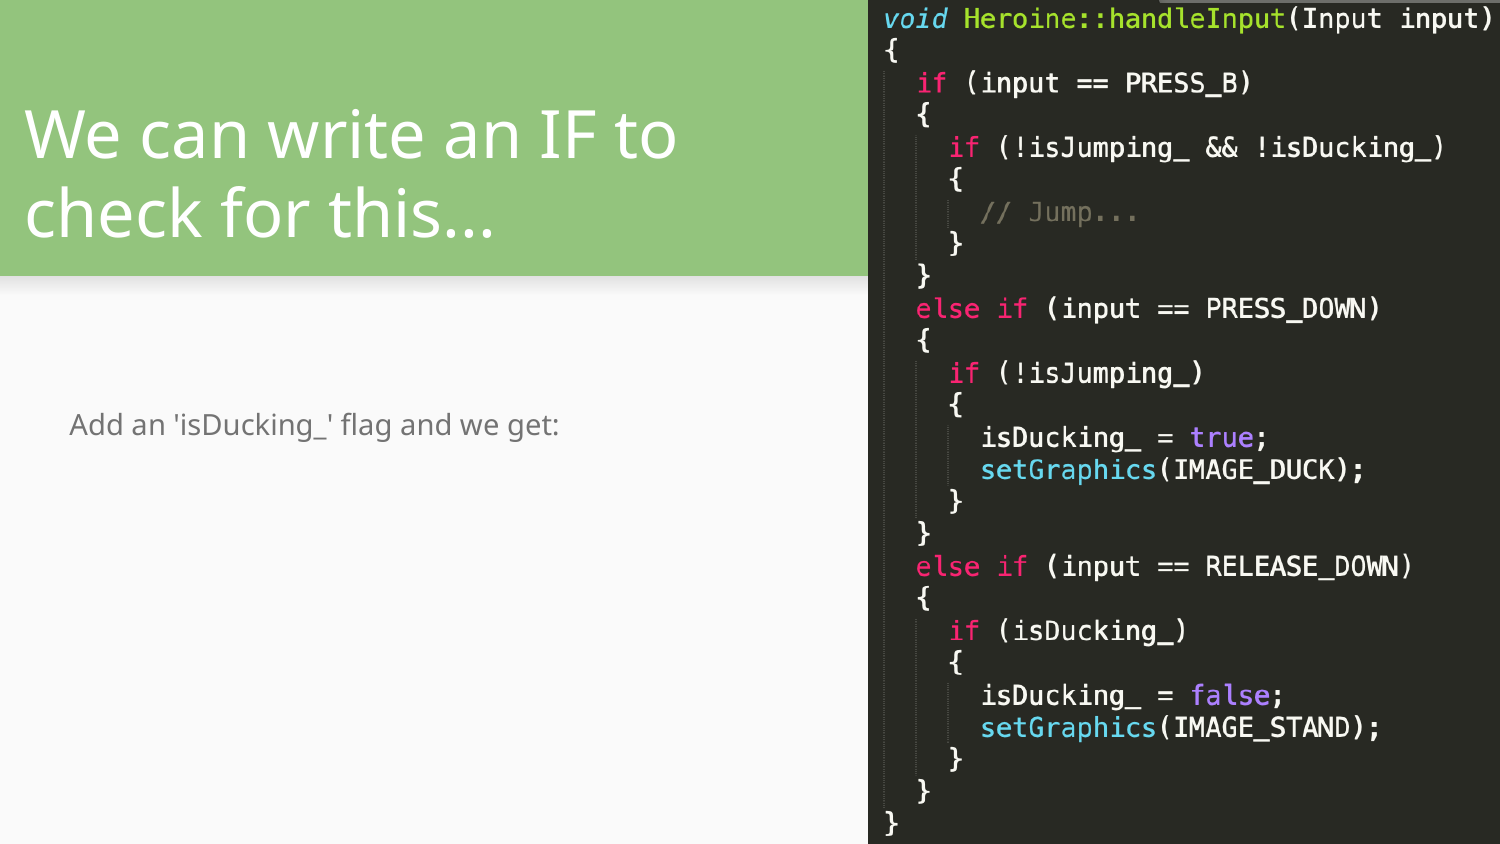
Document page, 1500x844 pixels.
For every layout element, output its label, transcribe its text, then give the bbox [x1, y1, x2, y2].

title We can write an IF to check for this... [9, 21, 734, 267]
picture [868, 0, 1500, 844]
list Add an 'isDucking_' flag and we get: [54, 386, 711, 458]
